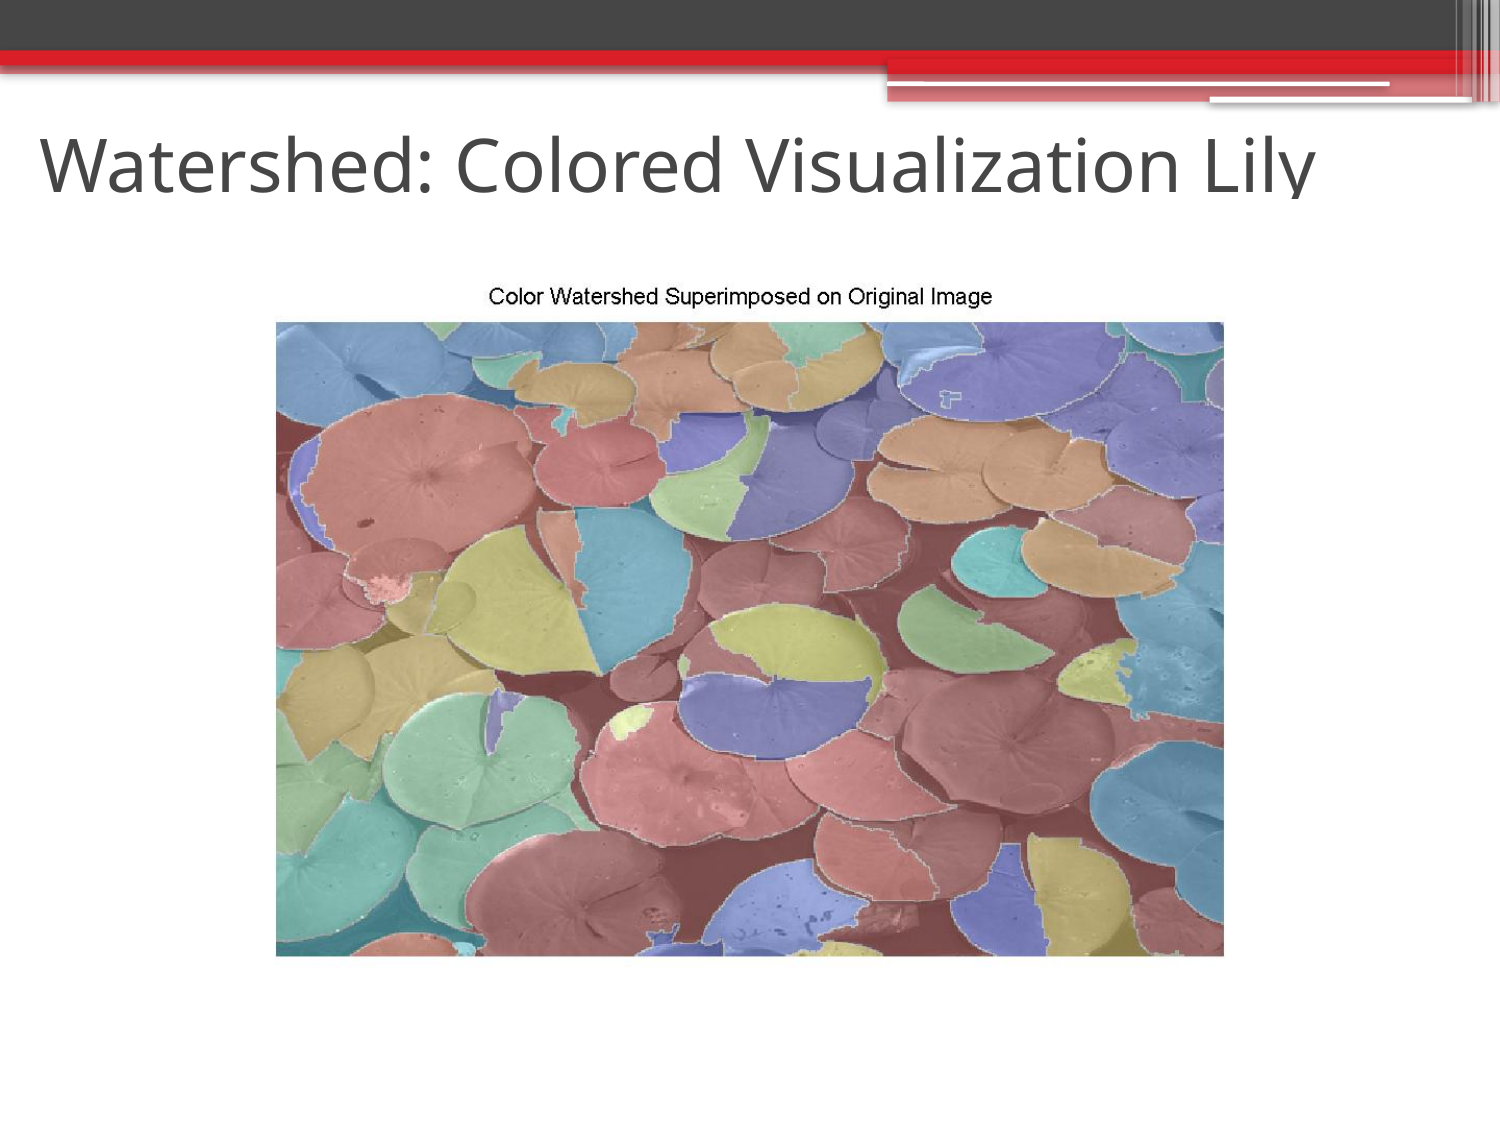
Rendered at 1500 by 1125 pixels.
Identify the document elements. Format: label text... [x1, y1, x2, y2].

title Watershed: Colored Visualization Lily [24, 75, 1475, 250]
picture [124, 199, 1376, 1125]
